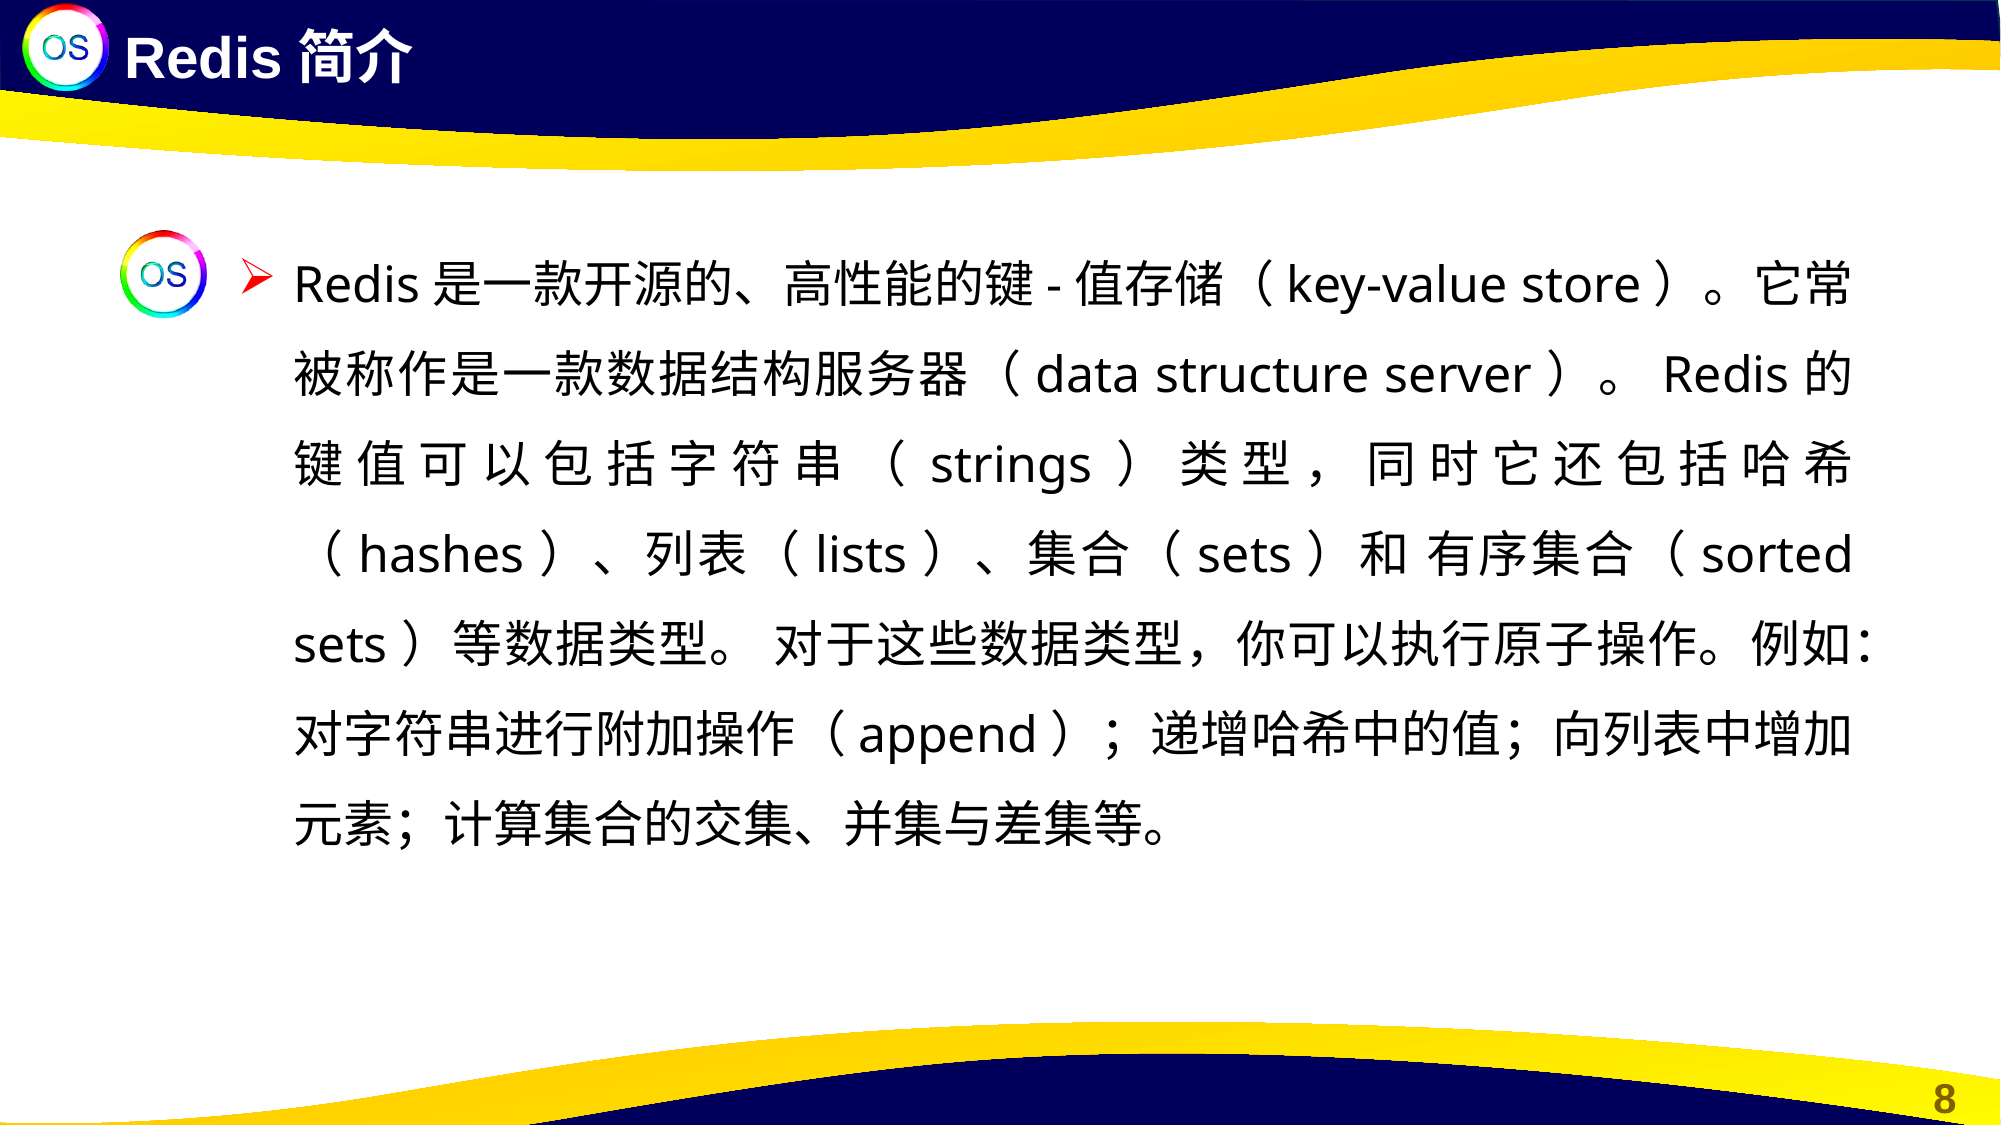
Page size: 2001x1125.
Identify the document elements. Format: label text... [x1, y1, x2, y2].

text_box Redis简介 [109, 12, 1263, 98]
picture [120, 230, 207, 318]
picture [22, 3, 109, 91]
text_box Redis是一款开源的、高性能的键-值存储（key-value store）。它常被称作是一款数据结构服务器（data structure server）。Redis的键值可以包括字符串（strings）类型，同时它还包括哈希（hashes）、列表（lists）、集合（sets）和 有序集合（sorted sets）等数据类型。 对于这些数据类型，你可以执行原子操作。例如：对字符串进行附加操作（append）；递增哈希中的值；向列表中增加元素；计算集合的交集、并集与差集等。 [222, 214, 1869, 860]
